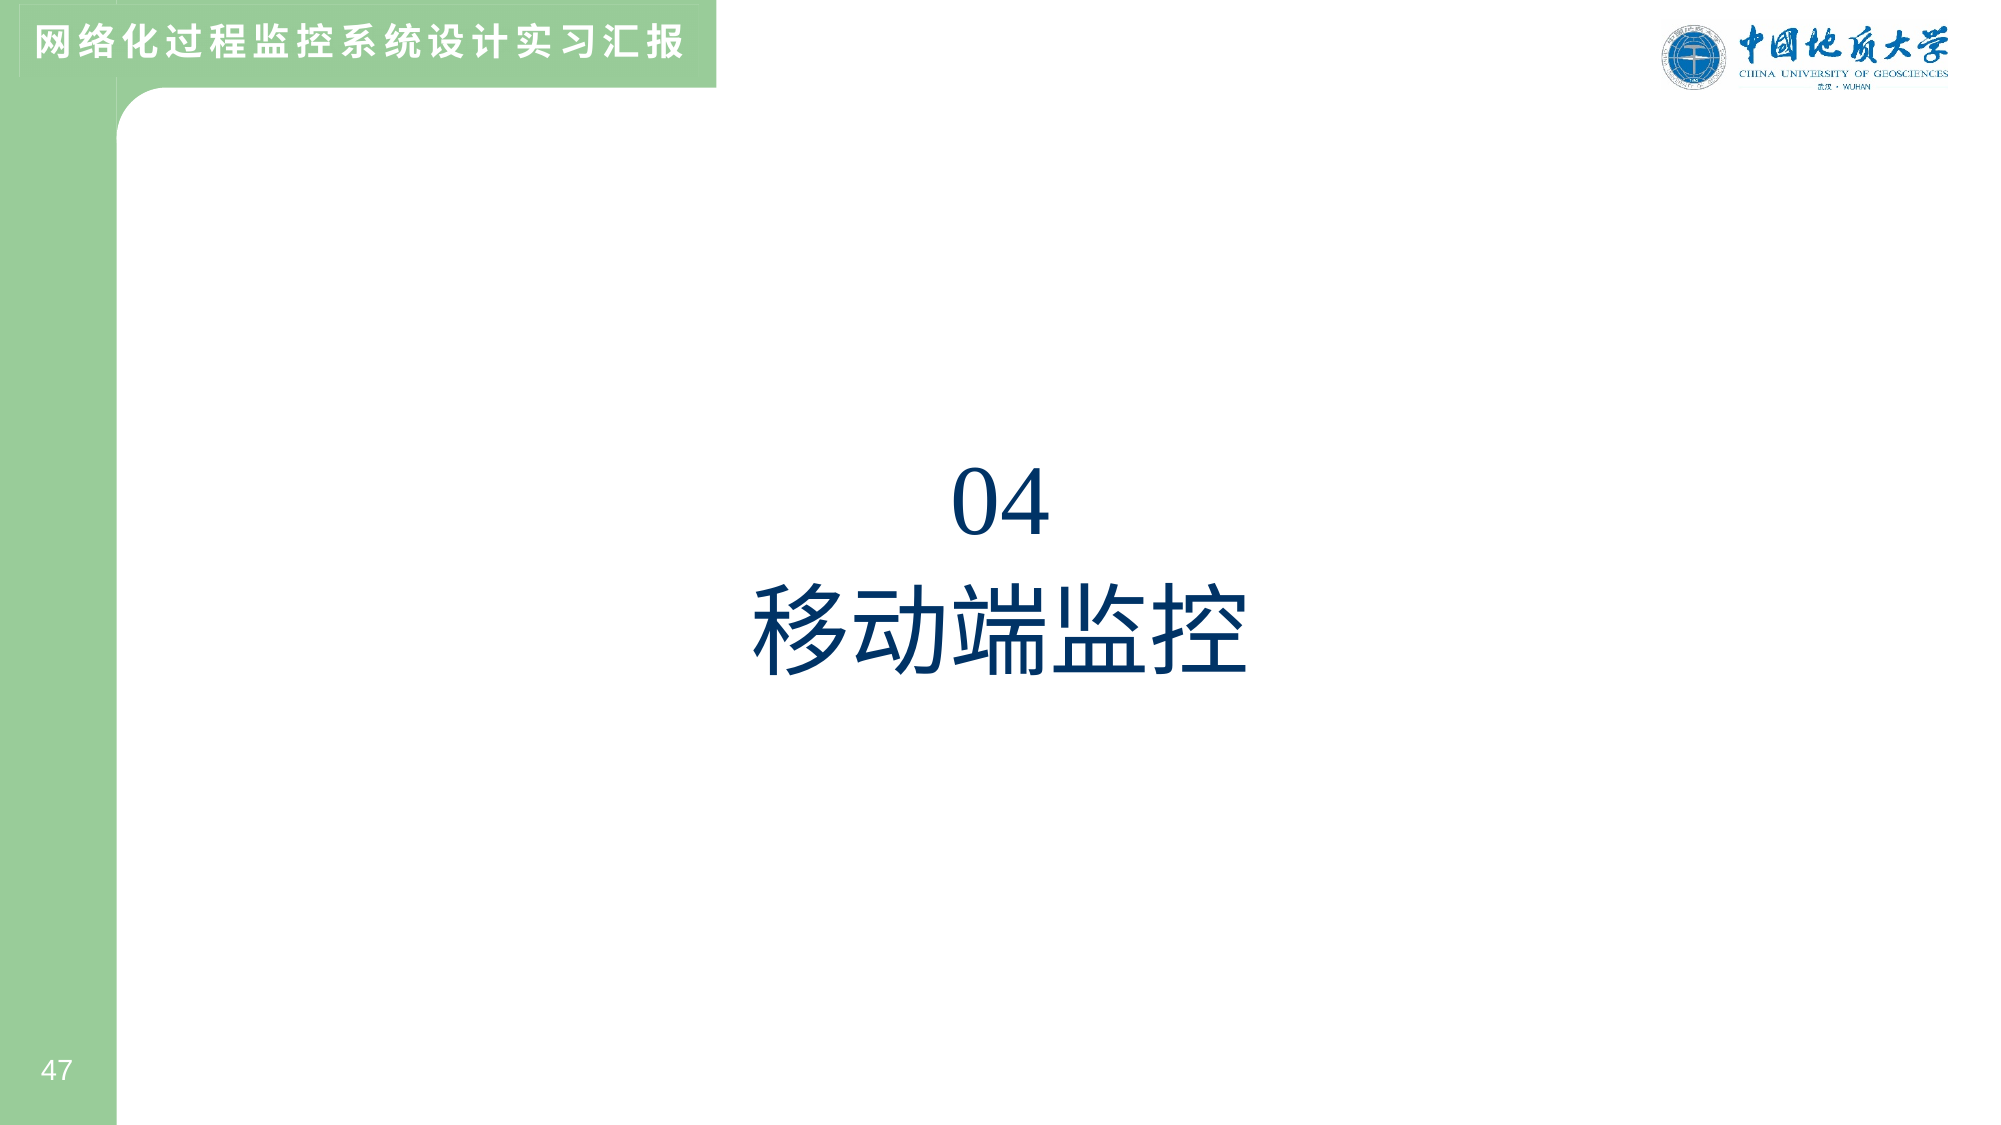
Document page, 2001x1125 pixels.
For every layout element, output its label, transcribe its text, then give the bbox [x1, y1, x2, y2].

picture [20, 5, 698, 77]
slide_number 47 [0, 1038, 115, 1094]
text_box 04 移动端监控 [328, 427, 1672, 695]
picture [1661, 19, 1948, 90]
